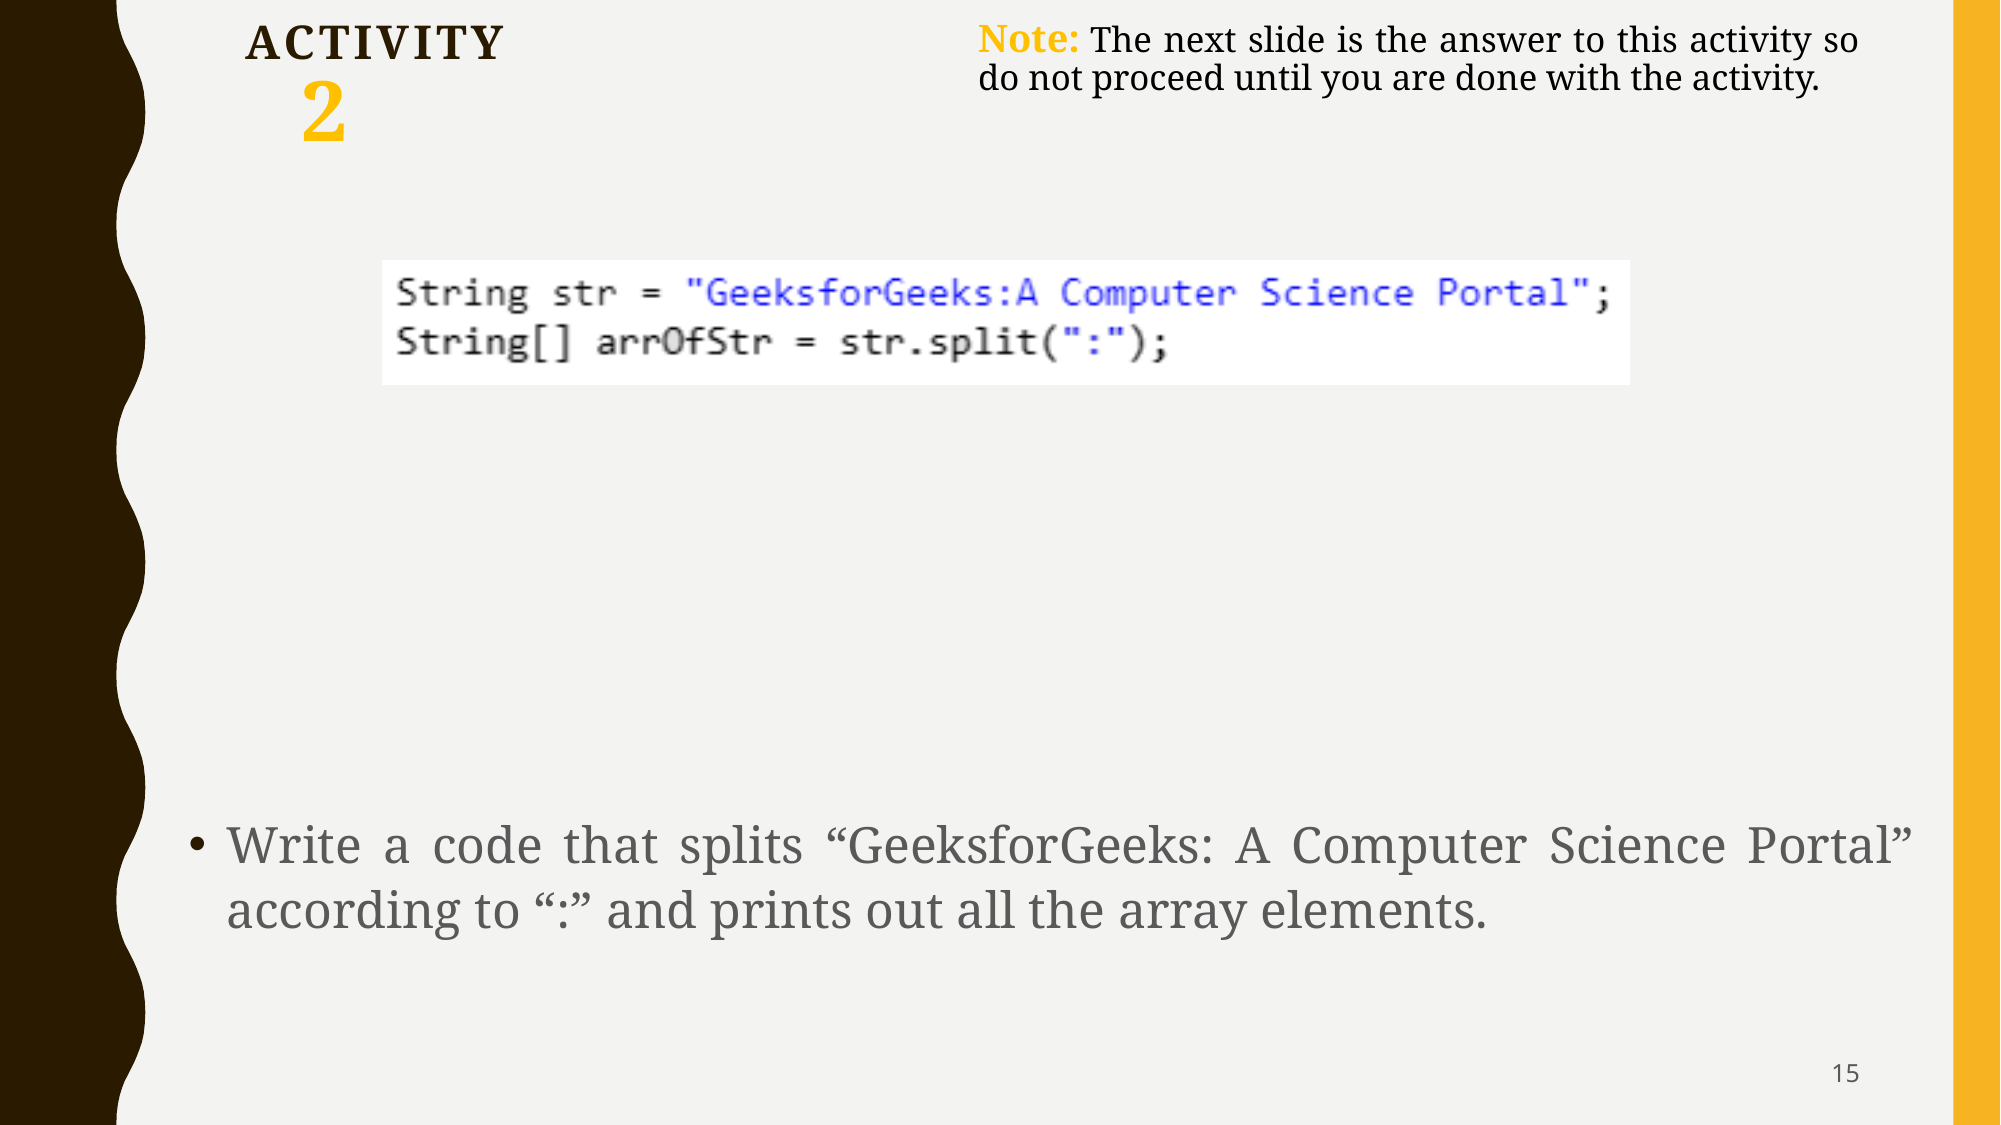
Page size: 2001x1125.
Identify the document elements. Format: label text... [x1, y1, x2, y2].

text_box Activity 2 [205, 7, 548, 165]
list Write a code that splits “GeeksforGeeks: A Computer Science Portal” according to “:” and prints out all the array elements. [173, 799, 1930, 1028]
text_box Note: The next slide is the answer to this activity so do not proceed until you are done with the activity. [963, 11, 1875, 138]
slide_number 15 [1412, 1045, 1875, 1103]
picture [382, 259, 1630, 385]
